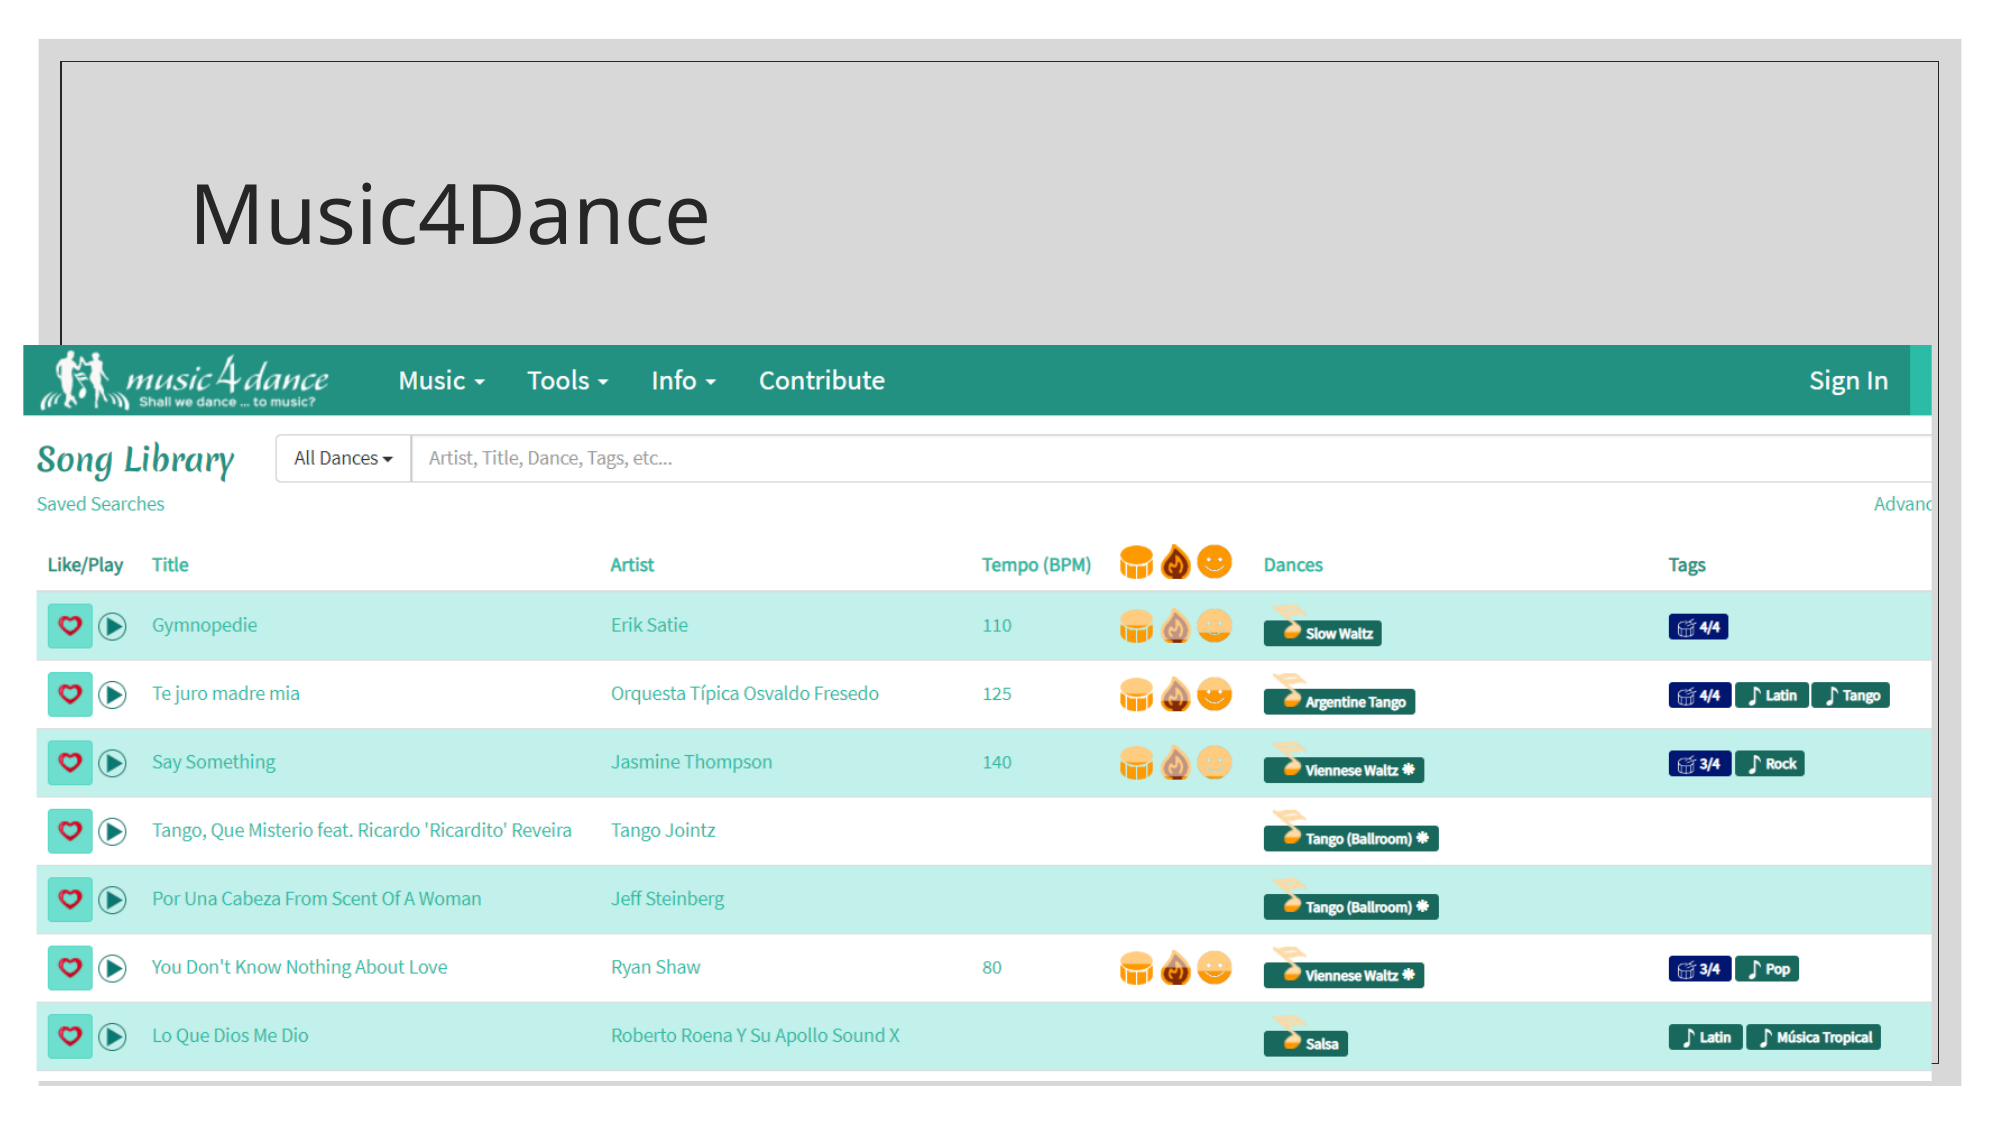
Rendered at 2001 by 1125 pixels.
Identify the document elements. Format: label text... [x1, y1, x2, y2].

title Music4Dance [174, 105, 1825, 331]
picture [23, 344, 1932, 1081]
